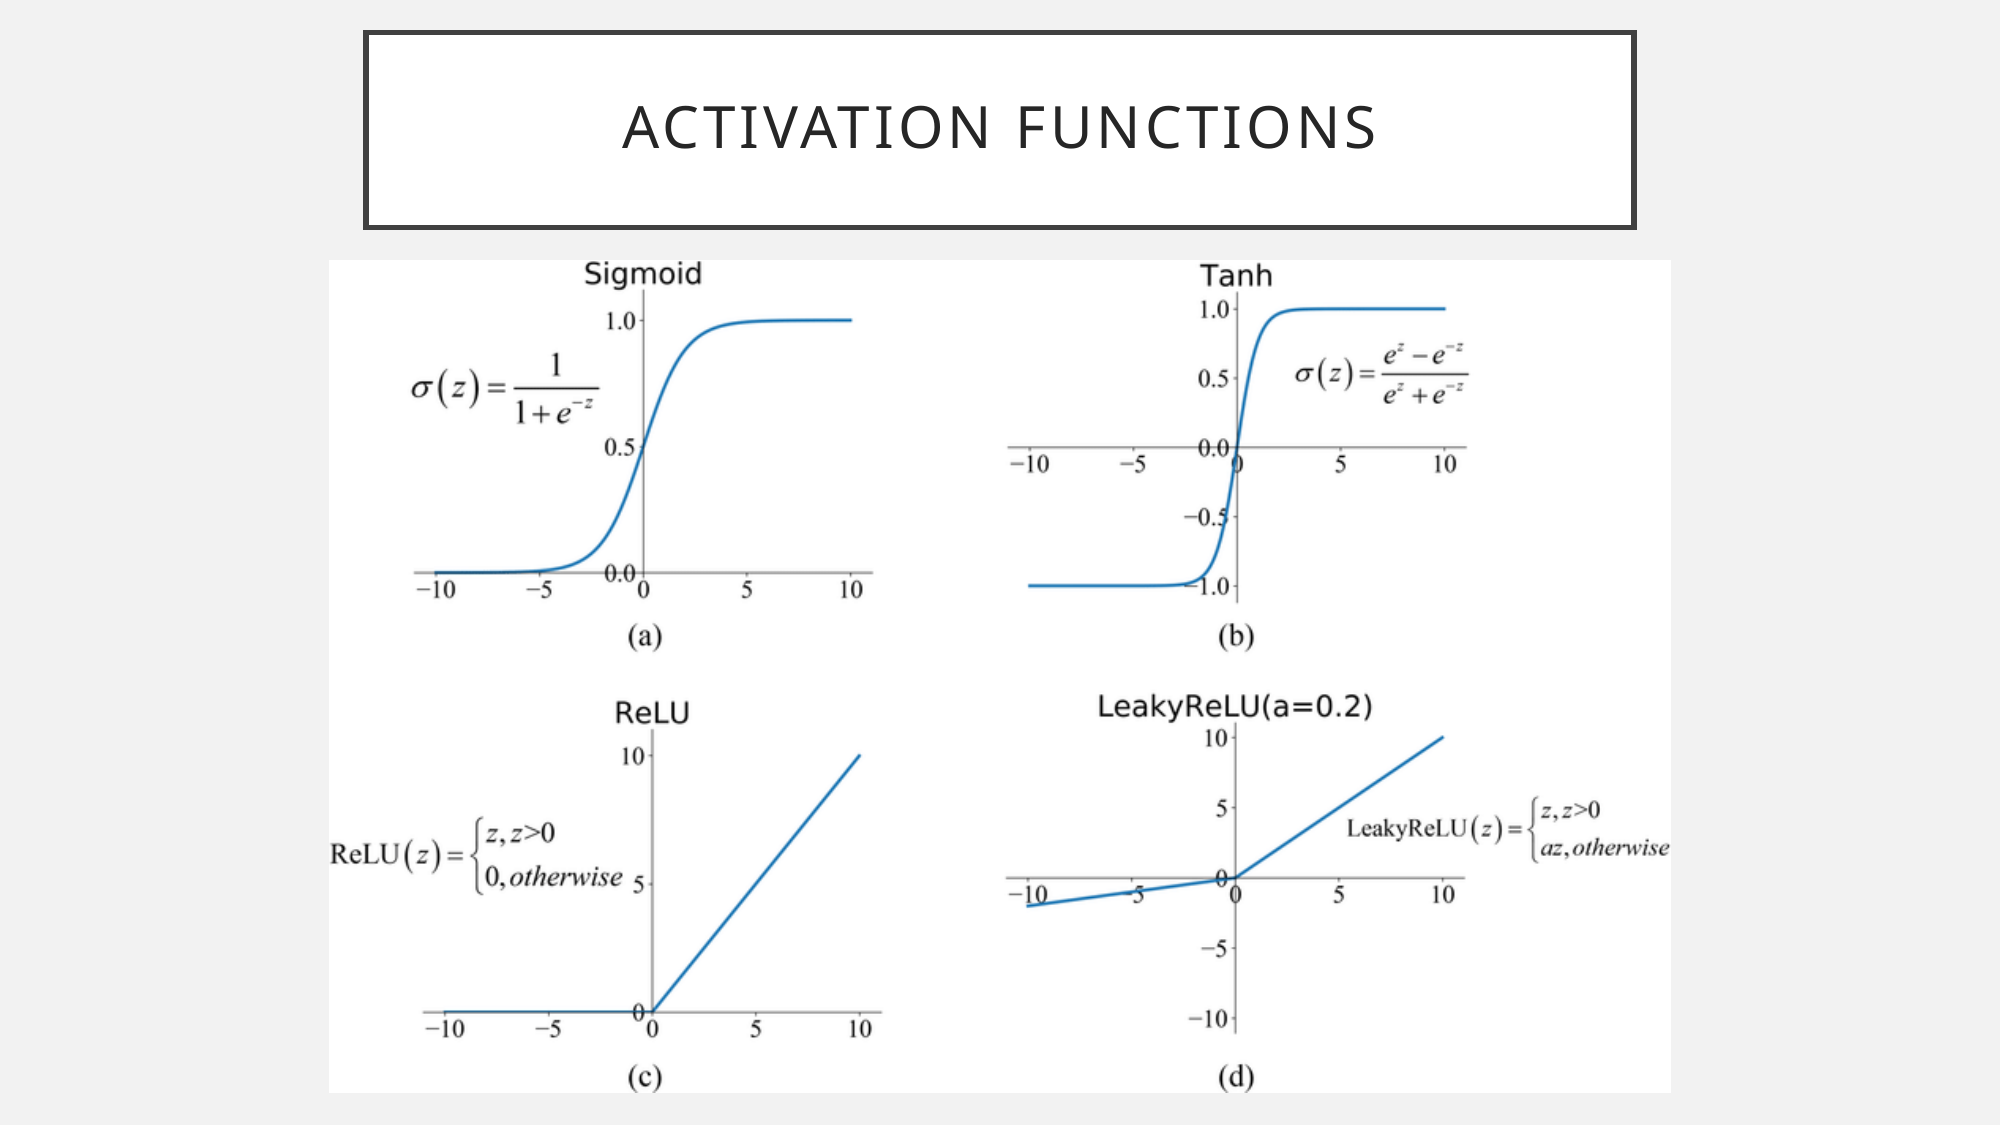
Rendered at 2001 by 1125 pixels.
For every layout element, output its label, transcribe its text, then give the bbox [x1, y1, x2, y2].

picture [329, 260, 1671, 1093]
title Activation functions [363, 30, 1637, 230]
